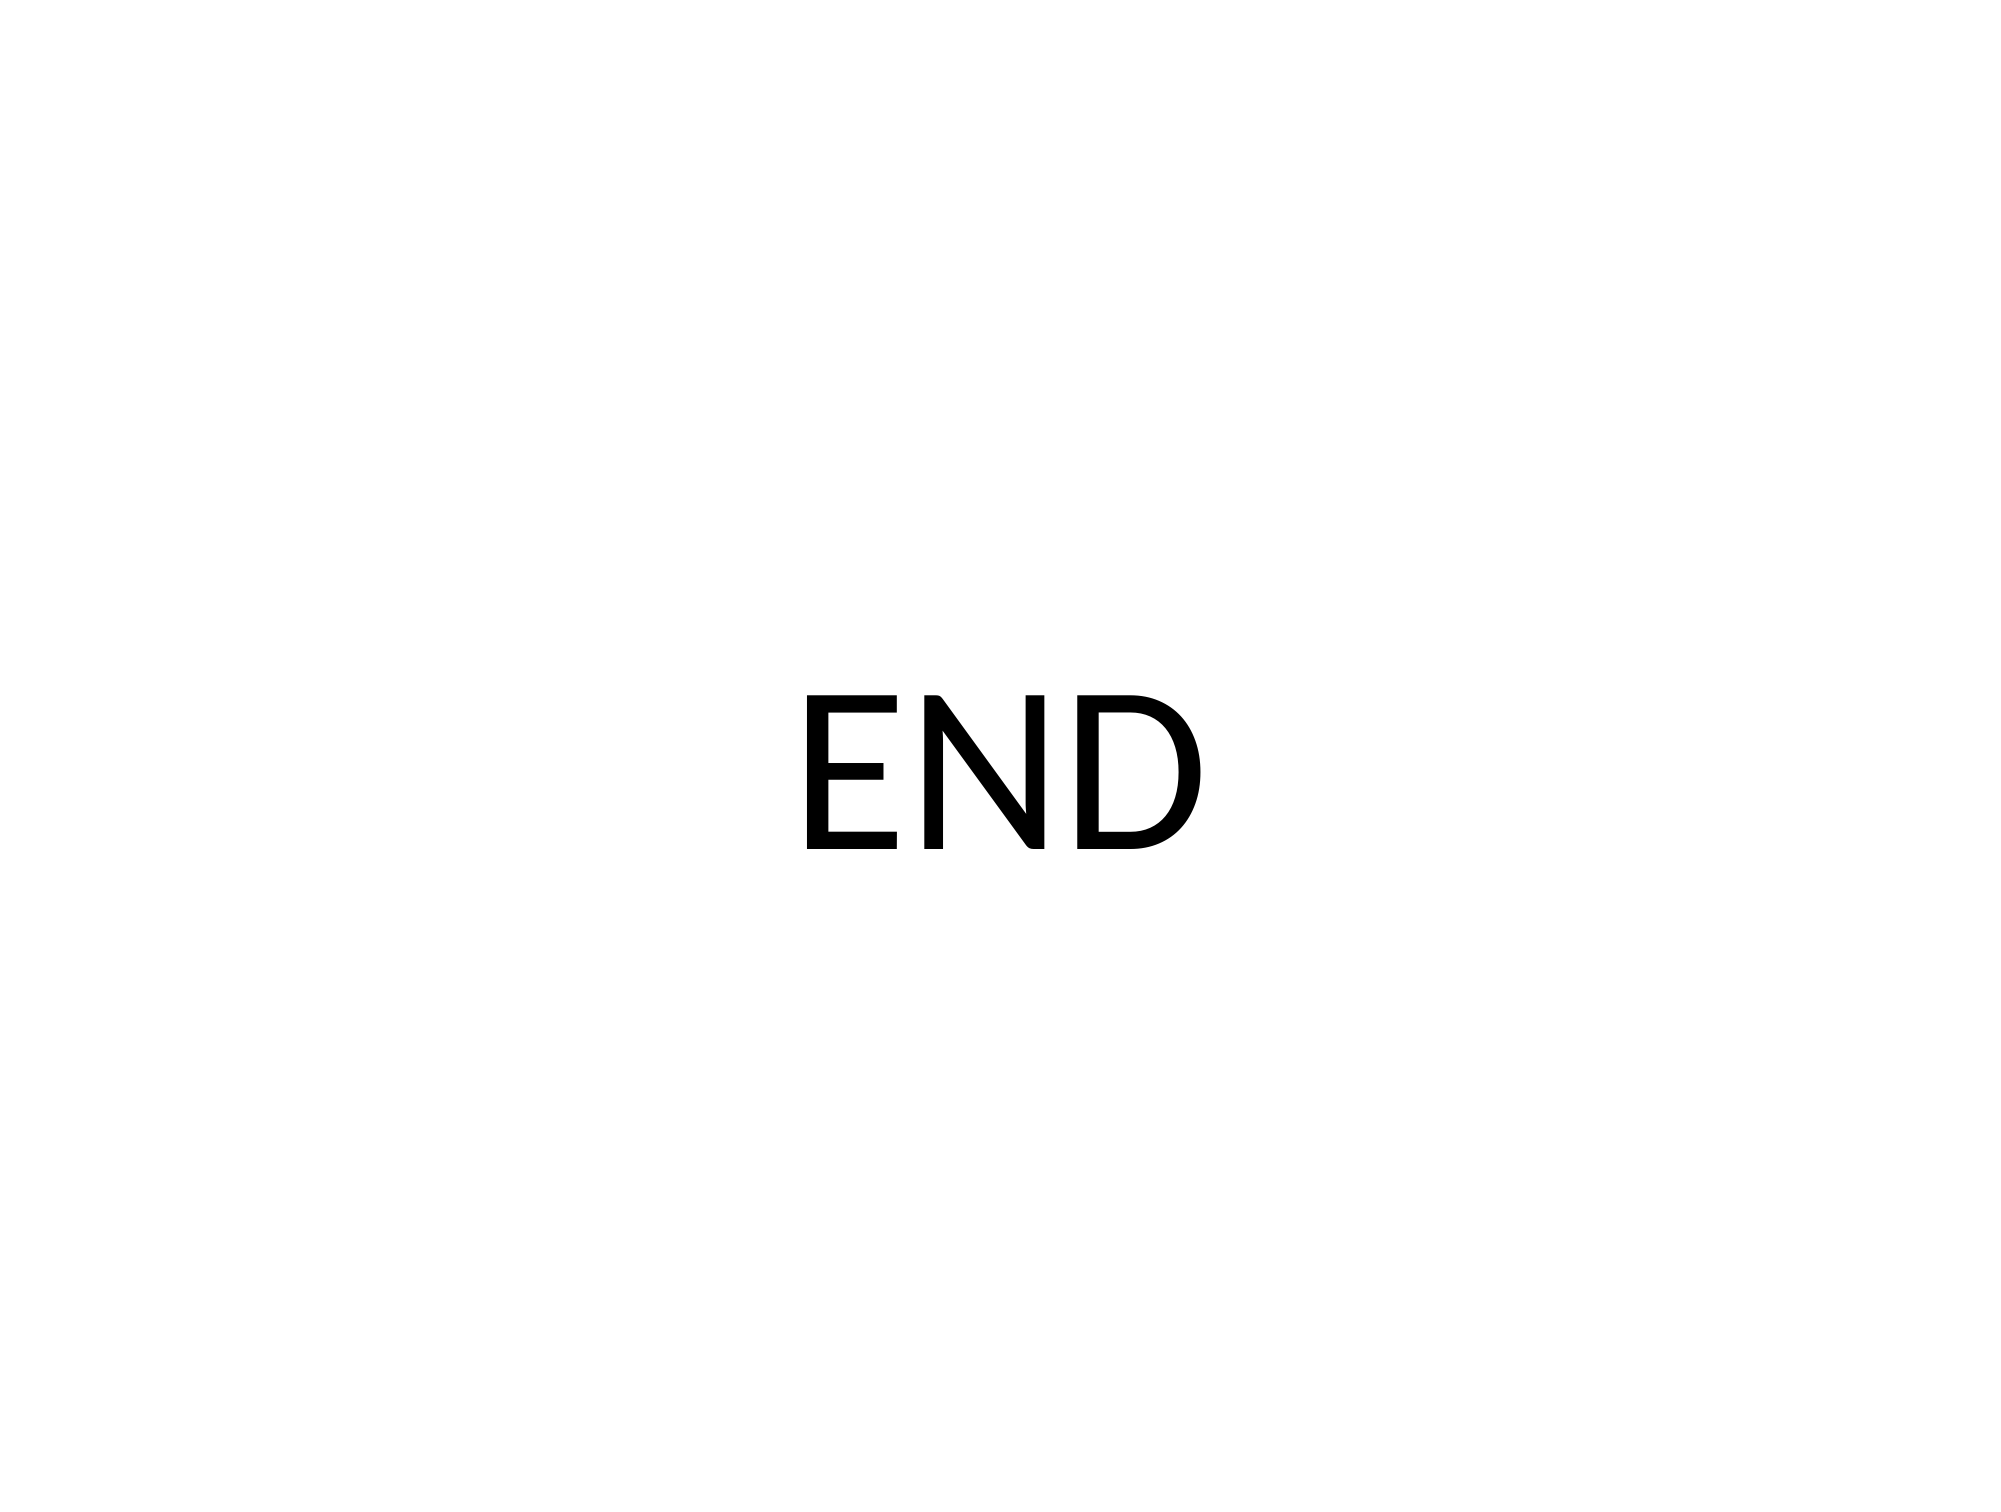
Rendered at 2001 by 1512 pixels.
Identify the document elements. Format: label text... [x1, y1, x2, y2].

text_box END [775, 603, 1225, 906]
